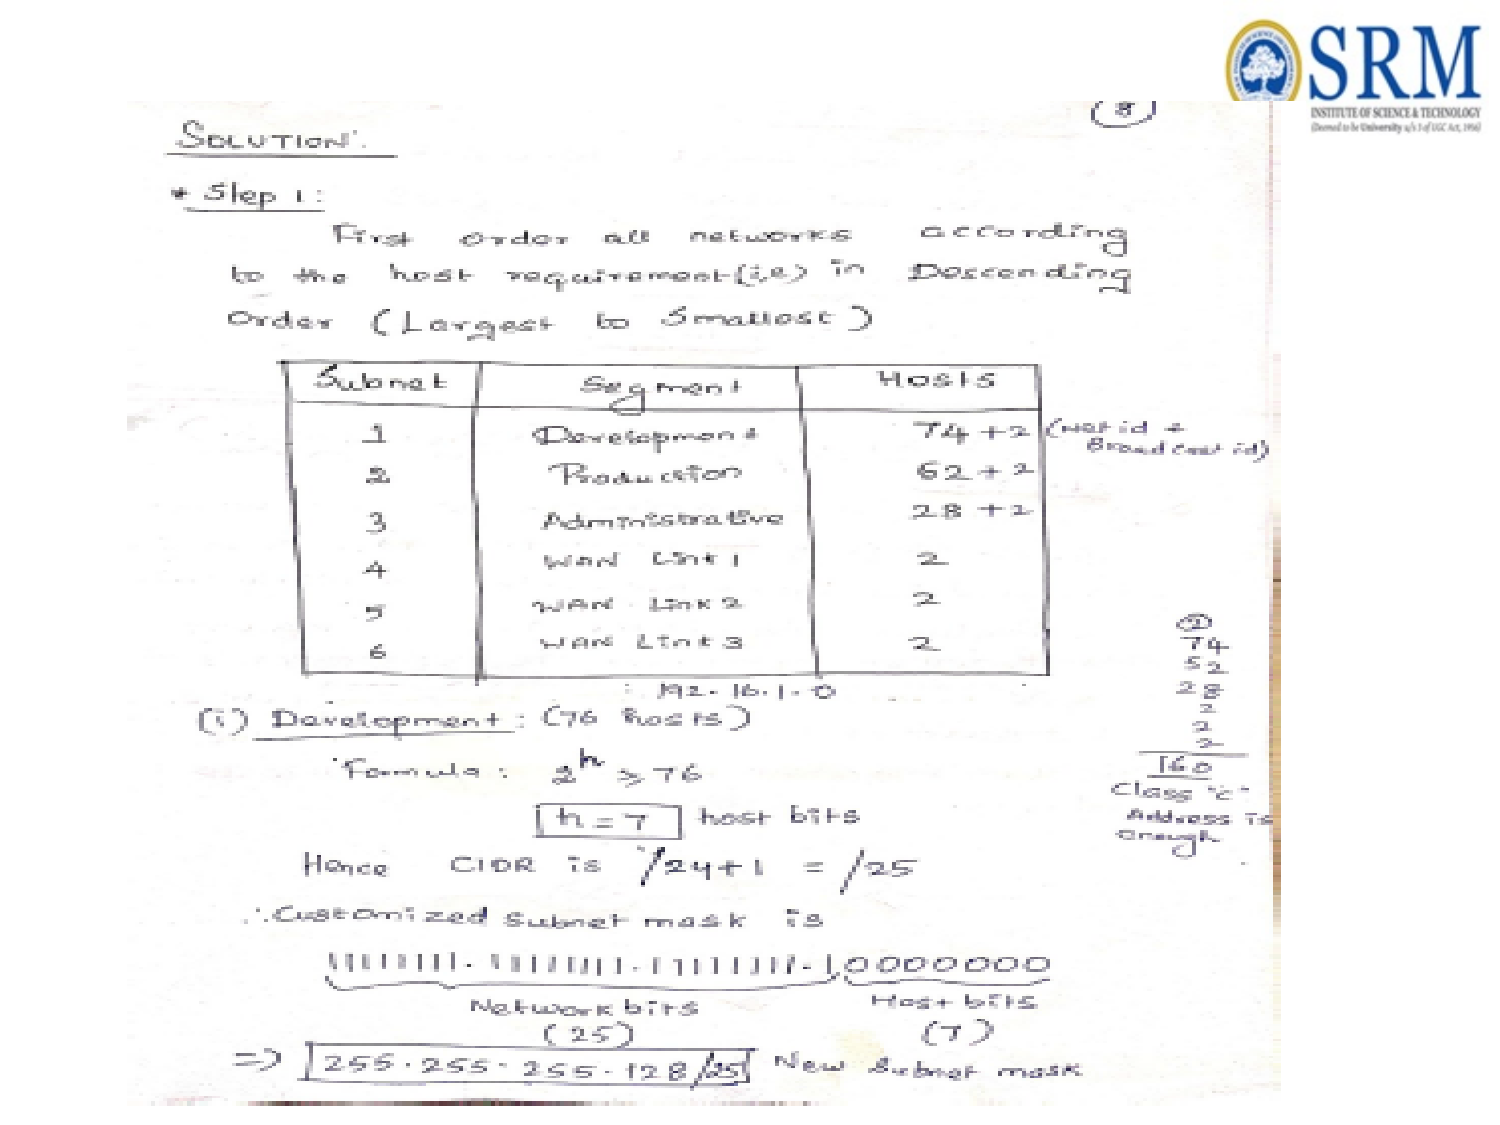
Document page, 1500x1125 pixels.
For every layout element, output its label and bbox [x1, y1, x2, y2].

picture [1223, 0, 1489, 149]
list [123, 101, 1306, 1106]
